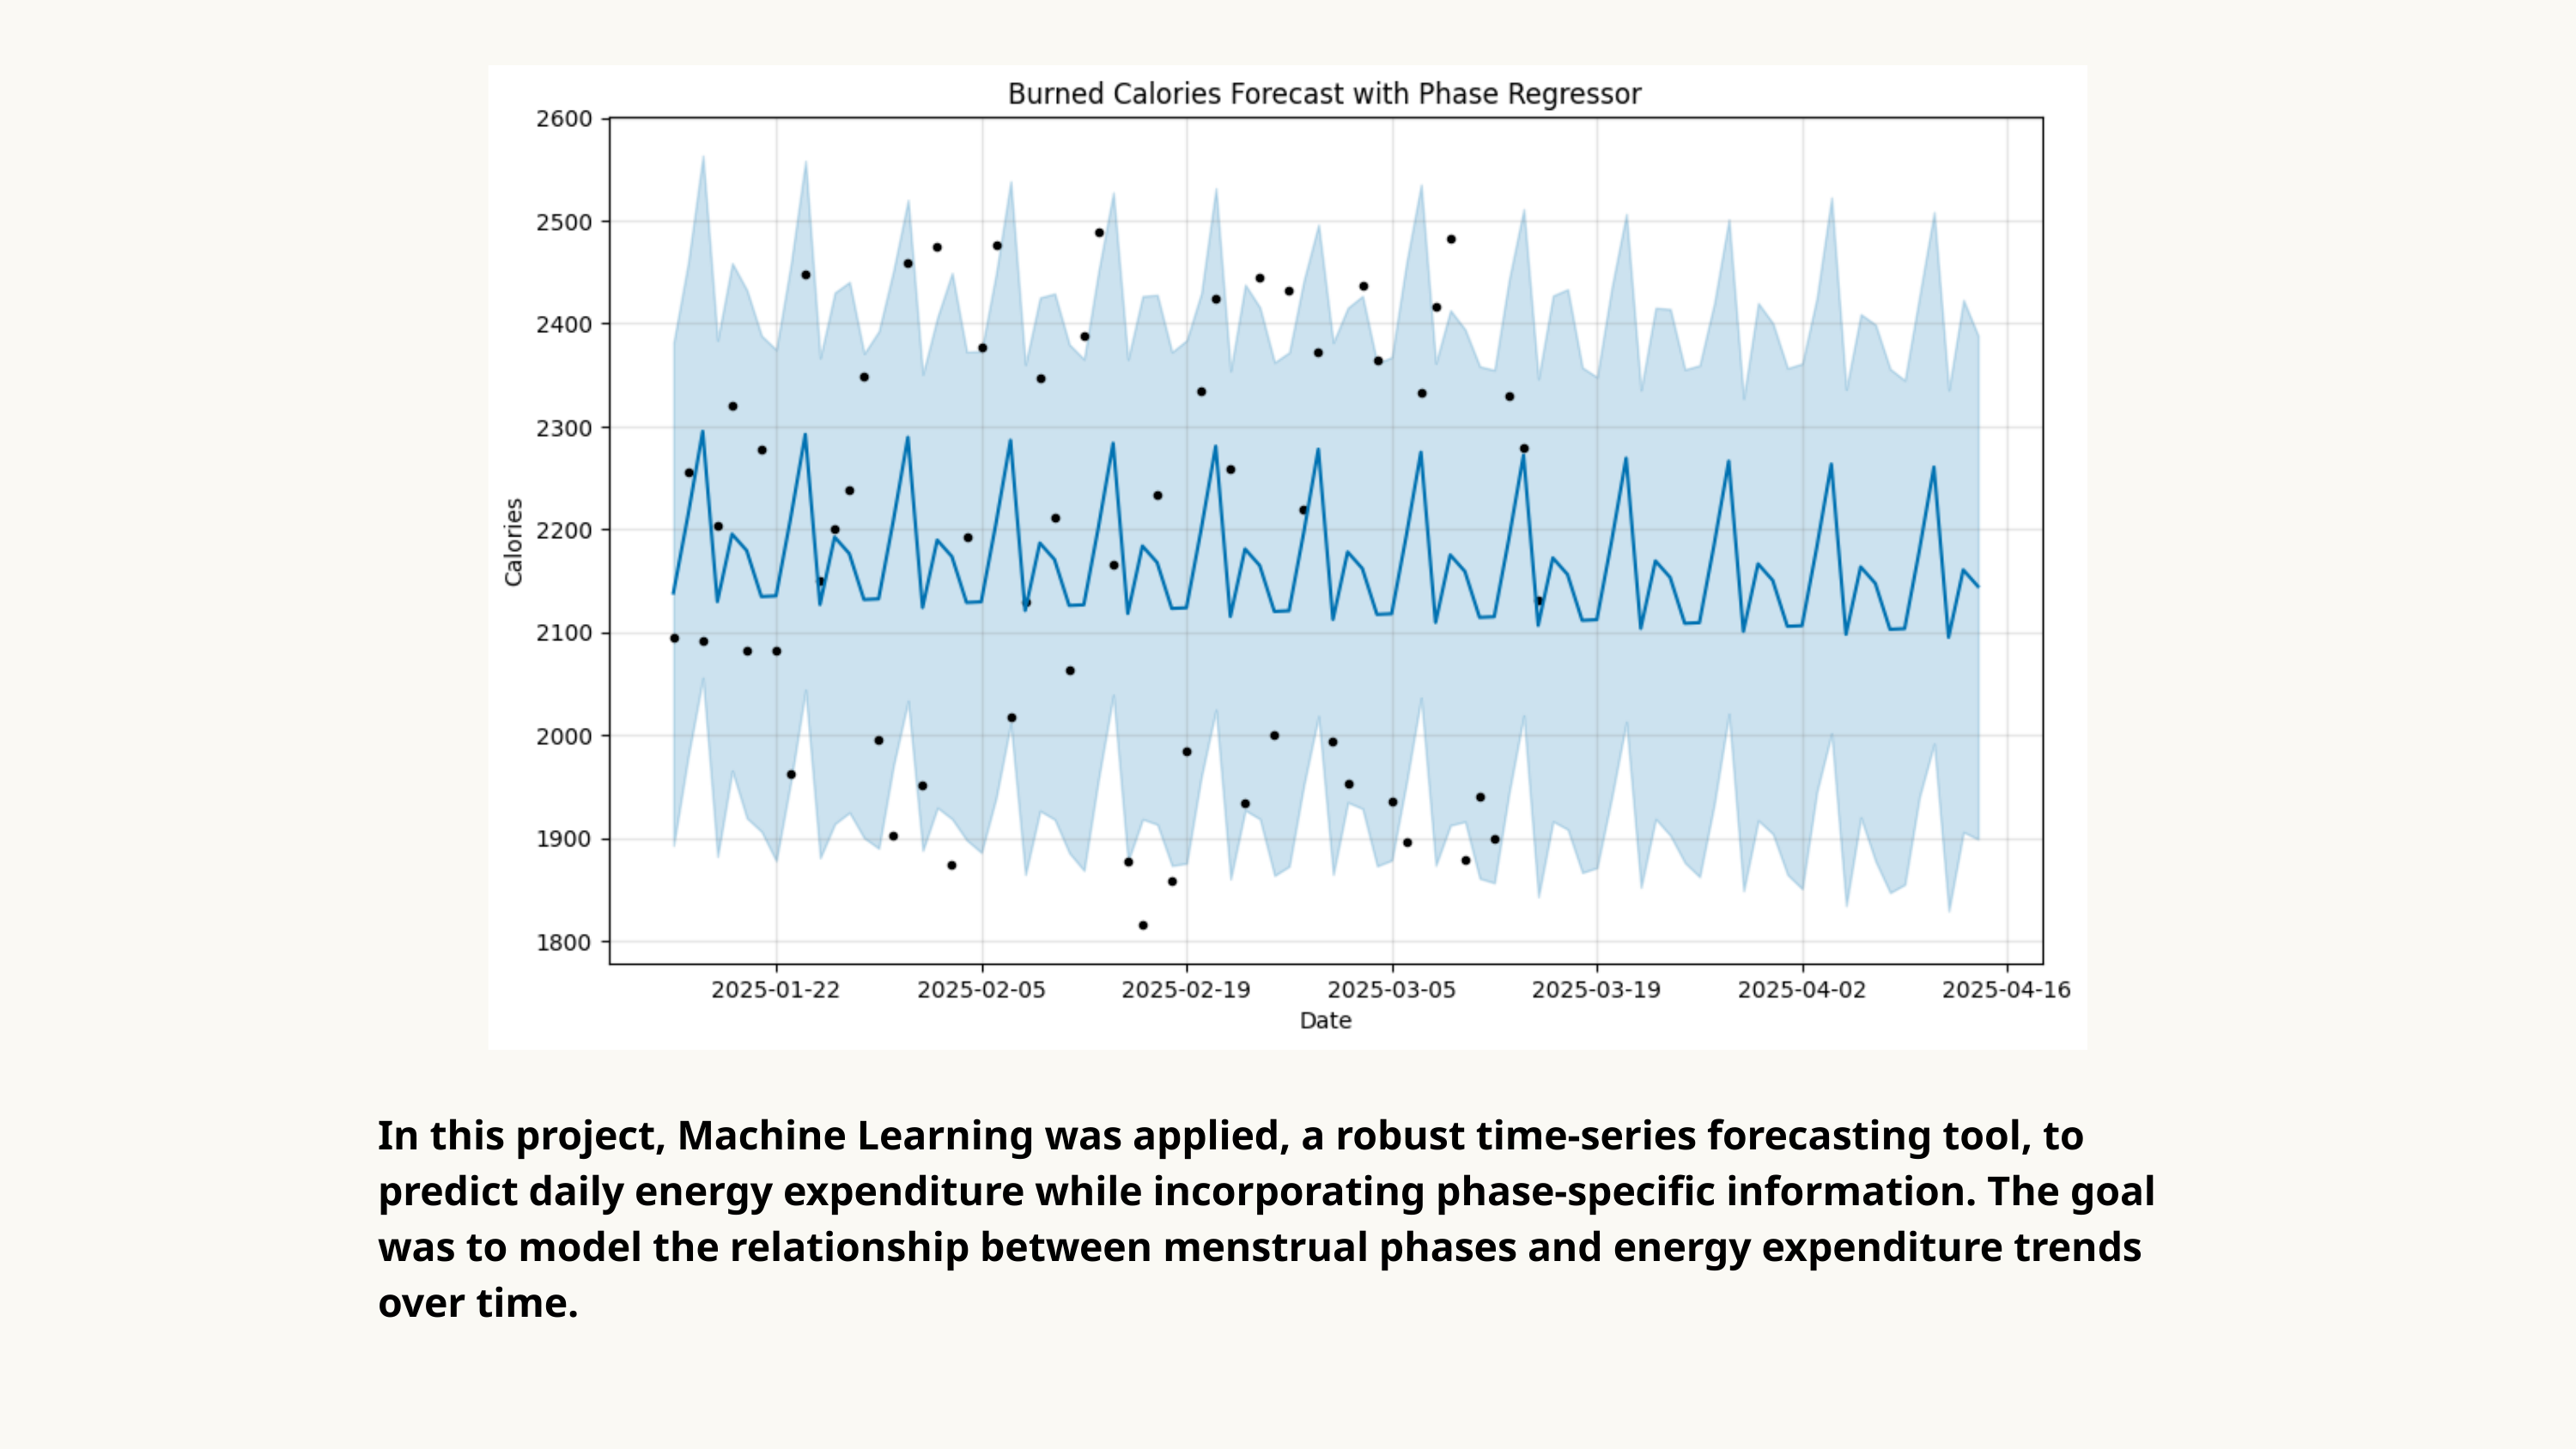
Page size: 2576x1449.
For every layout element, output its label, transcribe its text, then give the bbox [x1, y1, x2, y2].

text_box [488, 65, 2088, 1050]
text_box In this project, Machine Learning was applied, a robust time-series forecasting tool, to predict daily energy expenditure while incorporating phase-specific information. The goal was to model the relationship between menstrual phases and energy expenditure trends over time. [378, 1102, 2198, 1325]
